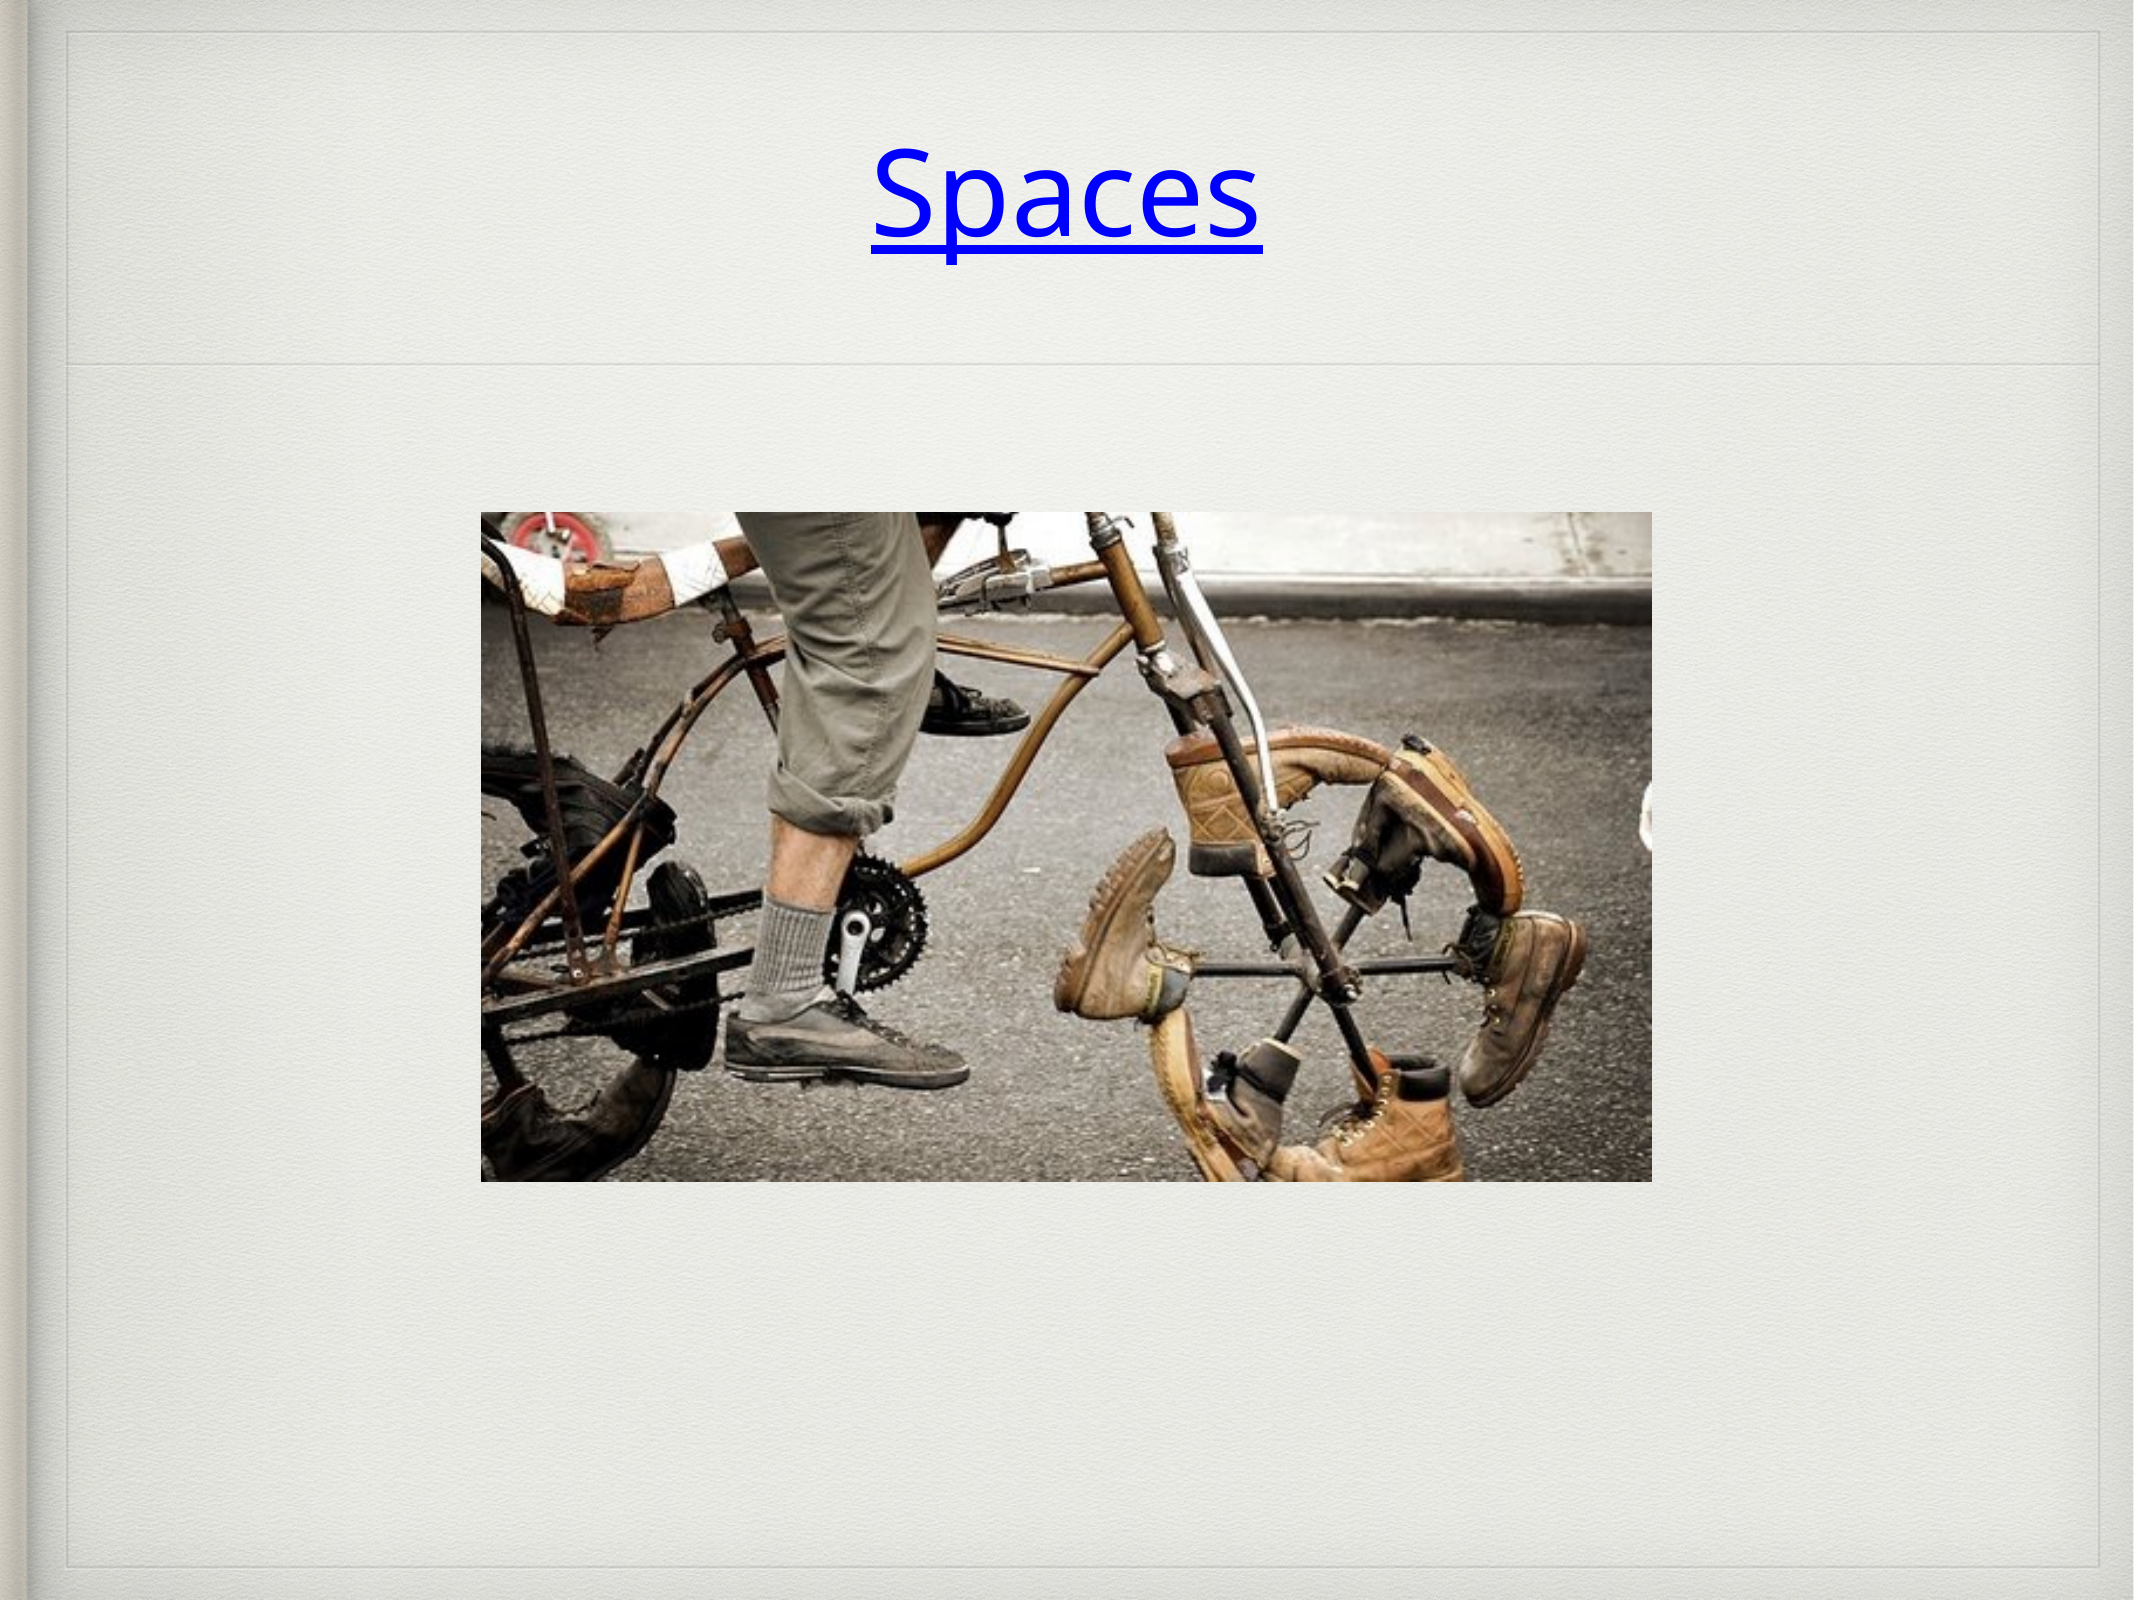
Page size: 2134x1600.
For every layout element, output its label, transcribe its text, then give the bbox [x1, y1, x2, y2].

picture [0, 0, 2134, 1600]
title Spaces [149, 51, 1984, 345]
